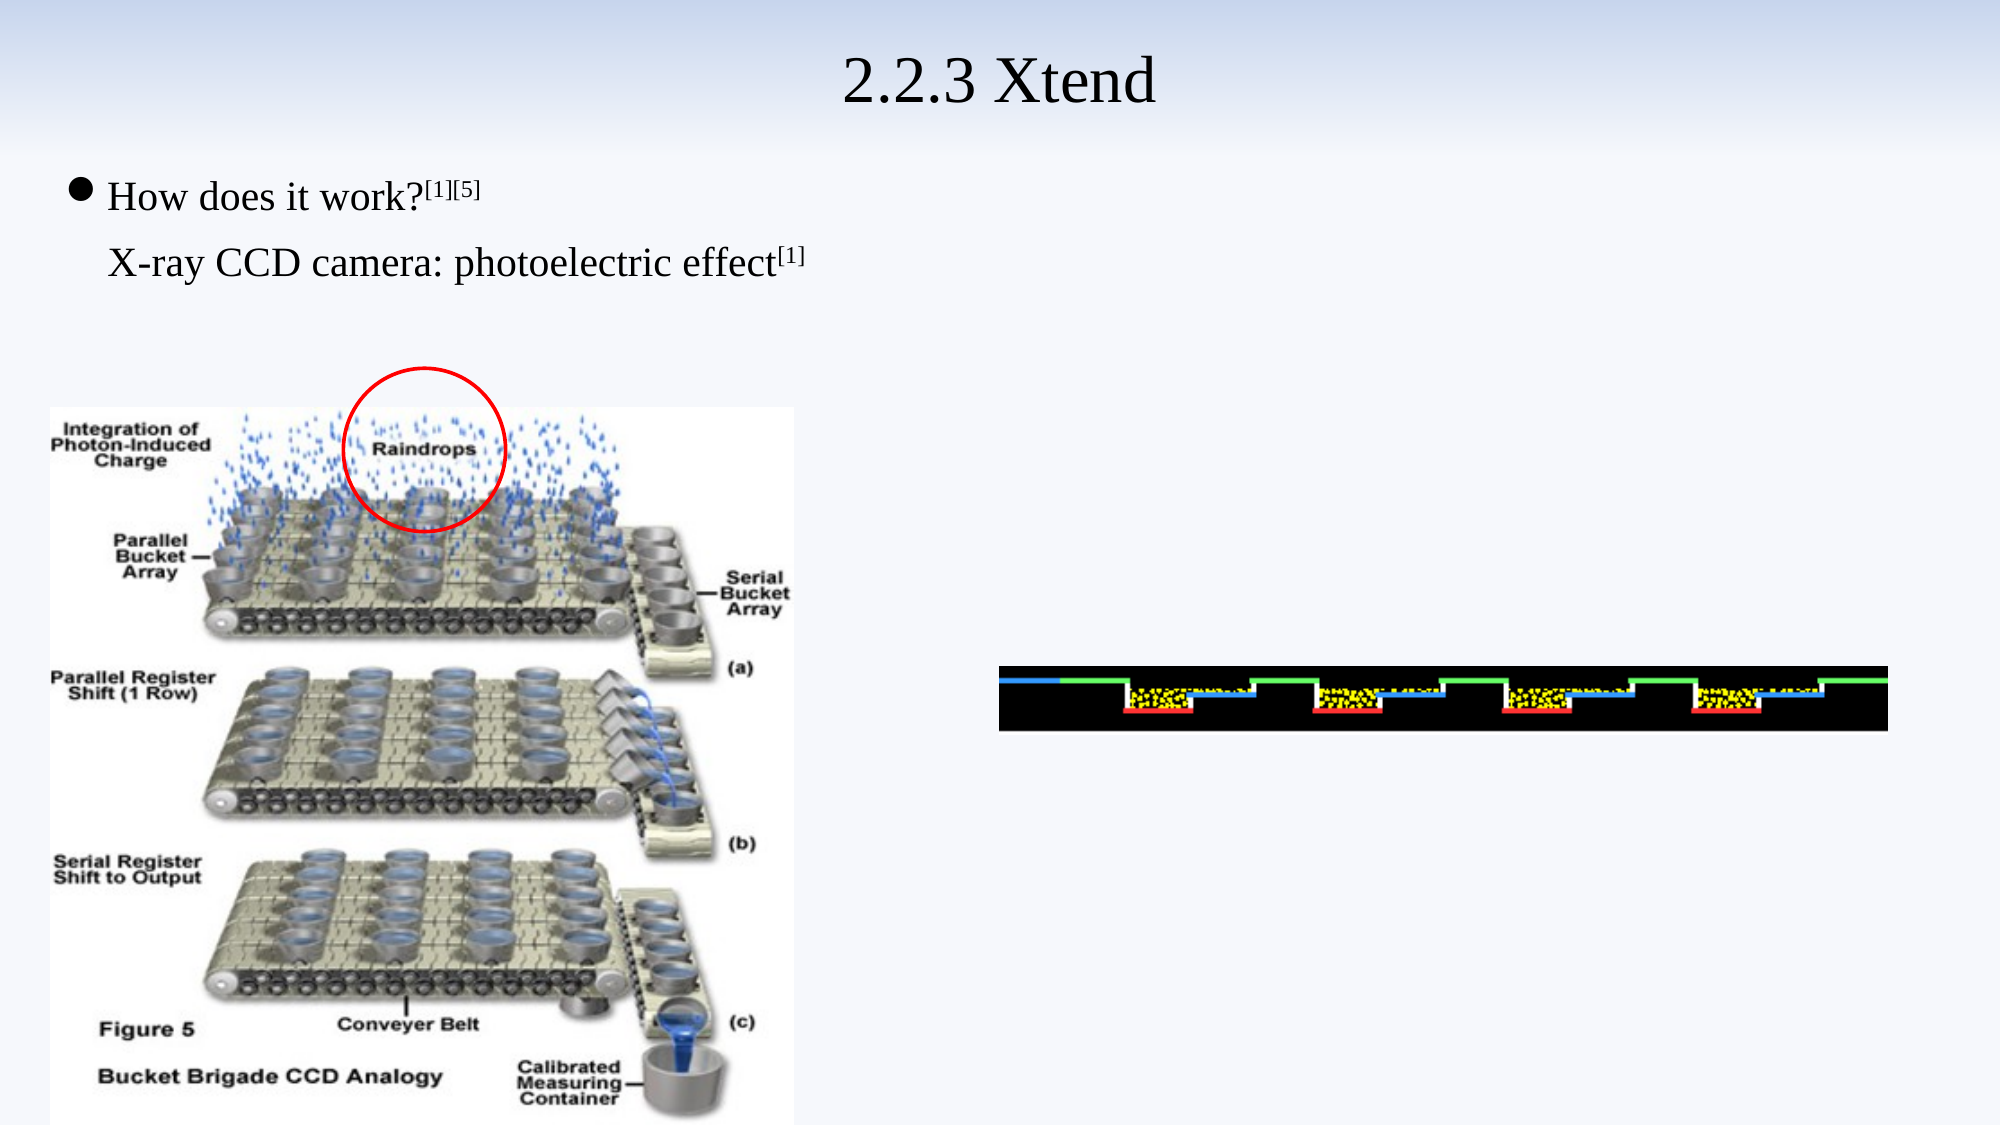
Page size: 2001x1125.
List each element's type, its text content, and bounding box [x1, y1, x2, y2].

picture [50, 407, 794, 1125]
list How does it work?[1][5] X-ray CCD camera: photoelectric effect[1] [50, 167, 1950, 1111]
title 2.2.3 Xtend [50, 34, 1950, 128]
picture [999, 666, 1888, 735]
text_box [354, 367, 495, 407]
